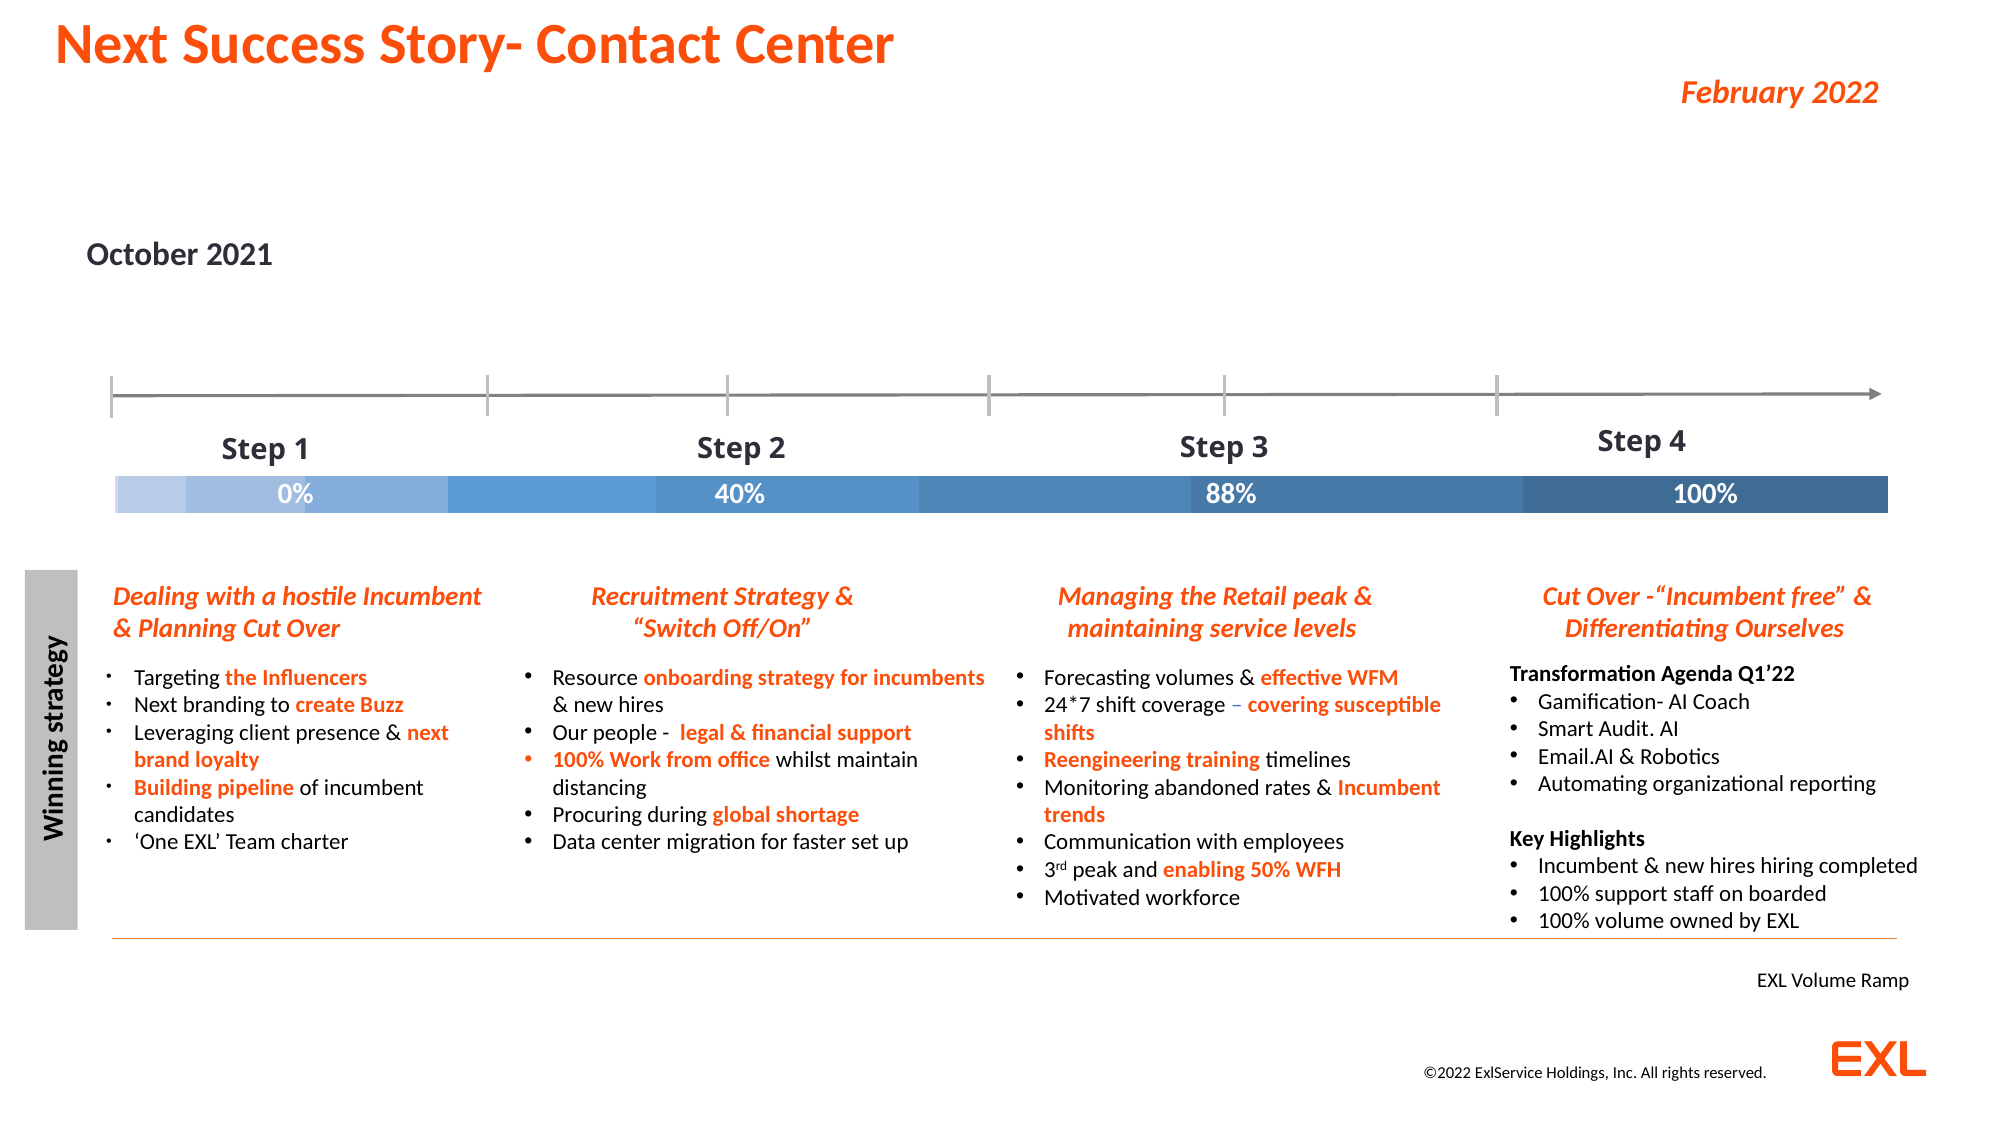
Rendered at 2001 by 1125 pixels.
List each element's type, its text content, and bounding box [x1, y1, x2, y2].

chart [91, 424, 2000, 603]
text_box Winning strategy [24, 569, 78, 930]
picture [1797, 1006, 1961, 1111]
text_box Targeting the Influencers Next branding to create Buzz Leveraging client presence & next brand loyalty Building pipeline of incumbent candidates ‘One EXL’ Team charter [100, 650, 499, 939]
text_box Next Success Story- Contact Center [40, 0, 2000, 100]
text_box Dealing with a hostile Incumbent & Planning Cut Over [98, 603, 517, 651]
text_box February 2022 [1681, 73, 1948, 111]
text_box October 2021 [86, 235, 354, 273]
text_box EXL Volume Ramp [1742, 959, 1952, 1000]
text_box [111, 374, 1730, 466]
text_box Transformation Agenda Q1’22 Gamification- AI Coach Smart Audit. AI Email.AI & Robotics Automating organizational reporting Key Highlights Incumbent & new hires hiring completed 100% support staff on boarded 100% volume owned by EXL [1504, 647, 1981, 936]
text_box Forecasting volumes & effective WFM 24*7 shift coverage – covering susceptible shifts Reengineering training timelines Monitoring abandoned rates & Incumbent trends Communication with employees 3rd peak and enabling 50% WFH Motivated workforce [1010, 650, 1487, 938]
footer ©2022 ExlService Holdings, Inc. All rights reserved. [896, 1057, 1783, 1087]
text_box Managing the Retail peak & maintaining service levels [974, 603, 1456, 651]
text_box Recruitment Strategy & “Switch Off/On” [536, 603, 909, 651]
text_box Resource onboarding strategy for incumbents & new hires Our people - legal & financial support 100% Work from office whilst maintain distancing Procuring during global shortage Data center migration for faster set up [518, 650, 992, 938]
text_box Cut Over -“Incumbent free” & Differentiating Ourselves [1467, 603, 1948, 651]
